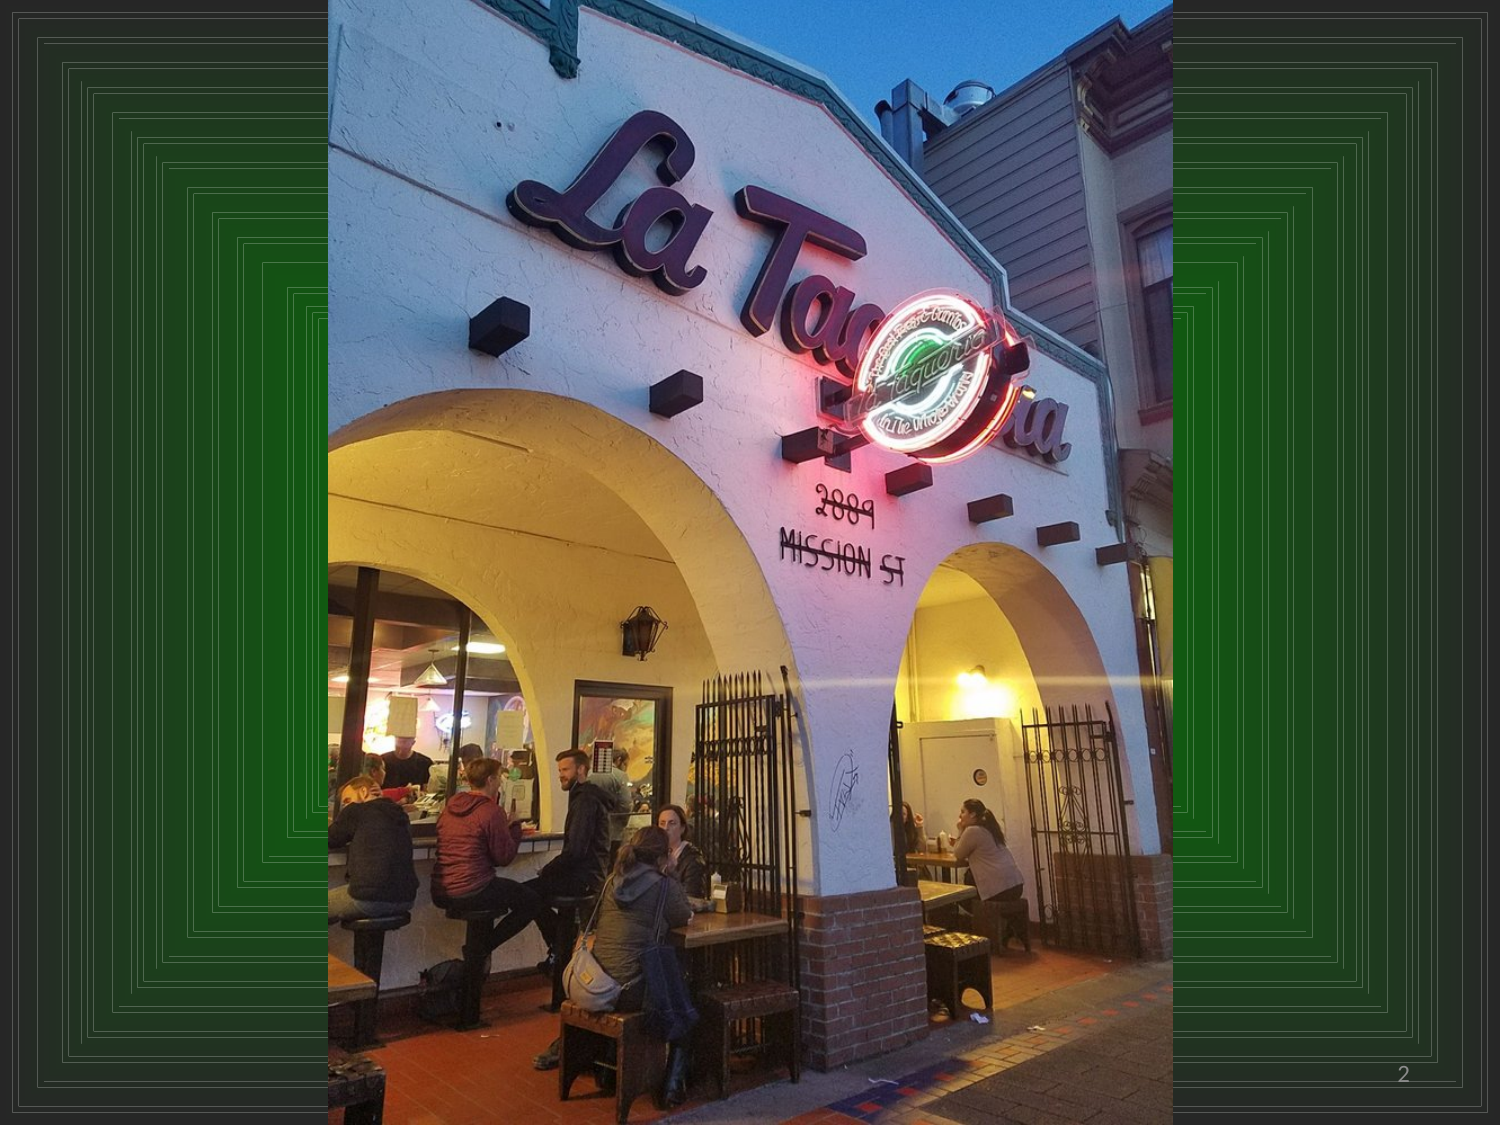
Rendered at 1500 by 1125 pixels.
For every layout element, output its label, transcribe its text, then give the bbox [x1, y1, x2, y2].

picture [328, 0, 1173, 1125]
slide_number 2 [1178, 1042, 1425, 1103]
